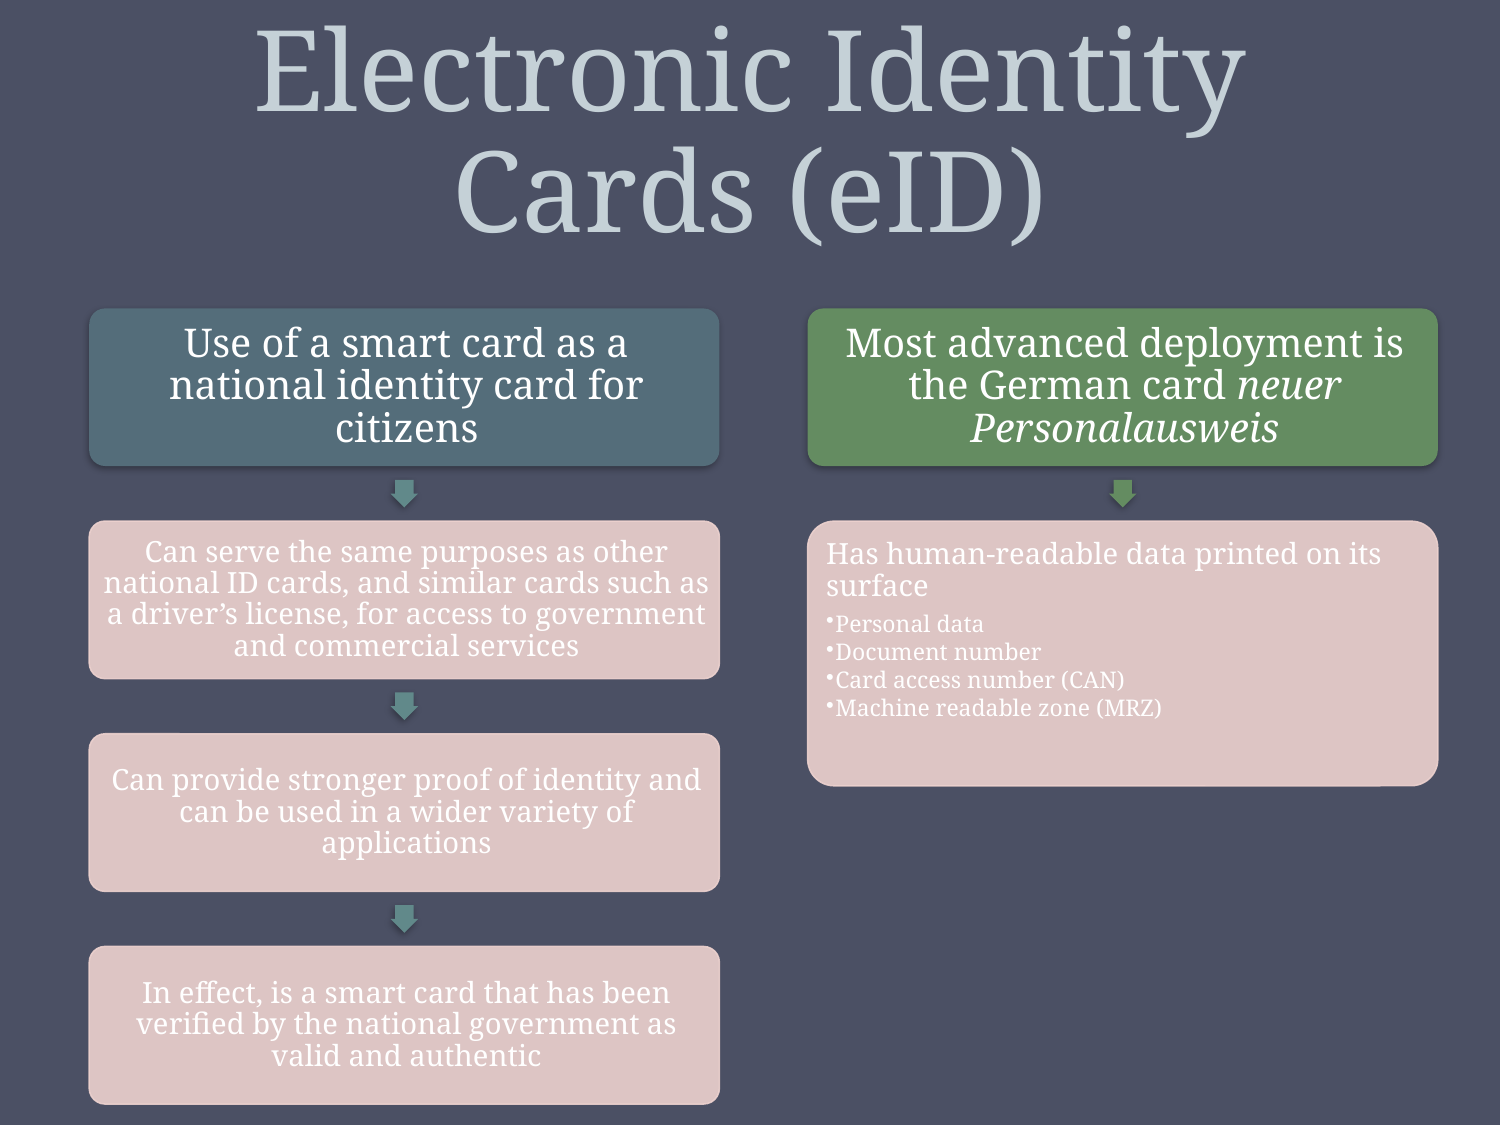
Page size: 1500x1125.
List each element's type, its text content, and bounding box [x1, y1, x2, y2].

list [88, 290, 1439, 1123]
title Electronic Identity Cards (eID) [75, 0, 1425, 263]
